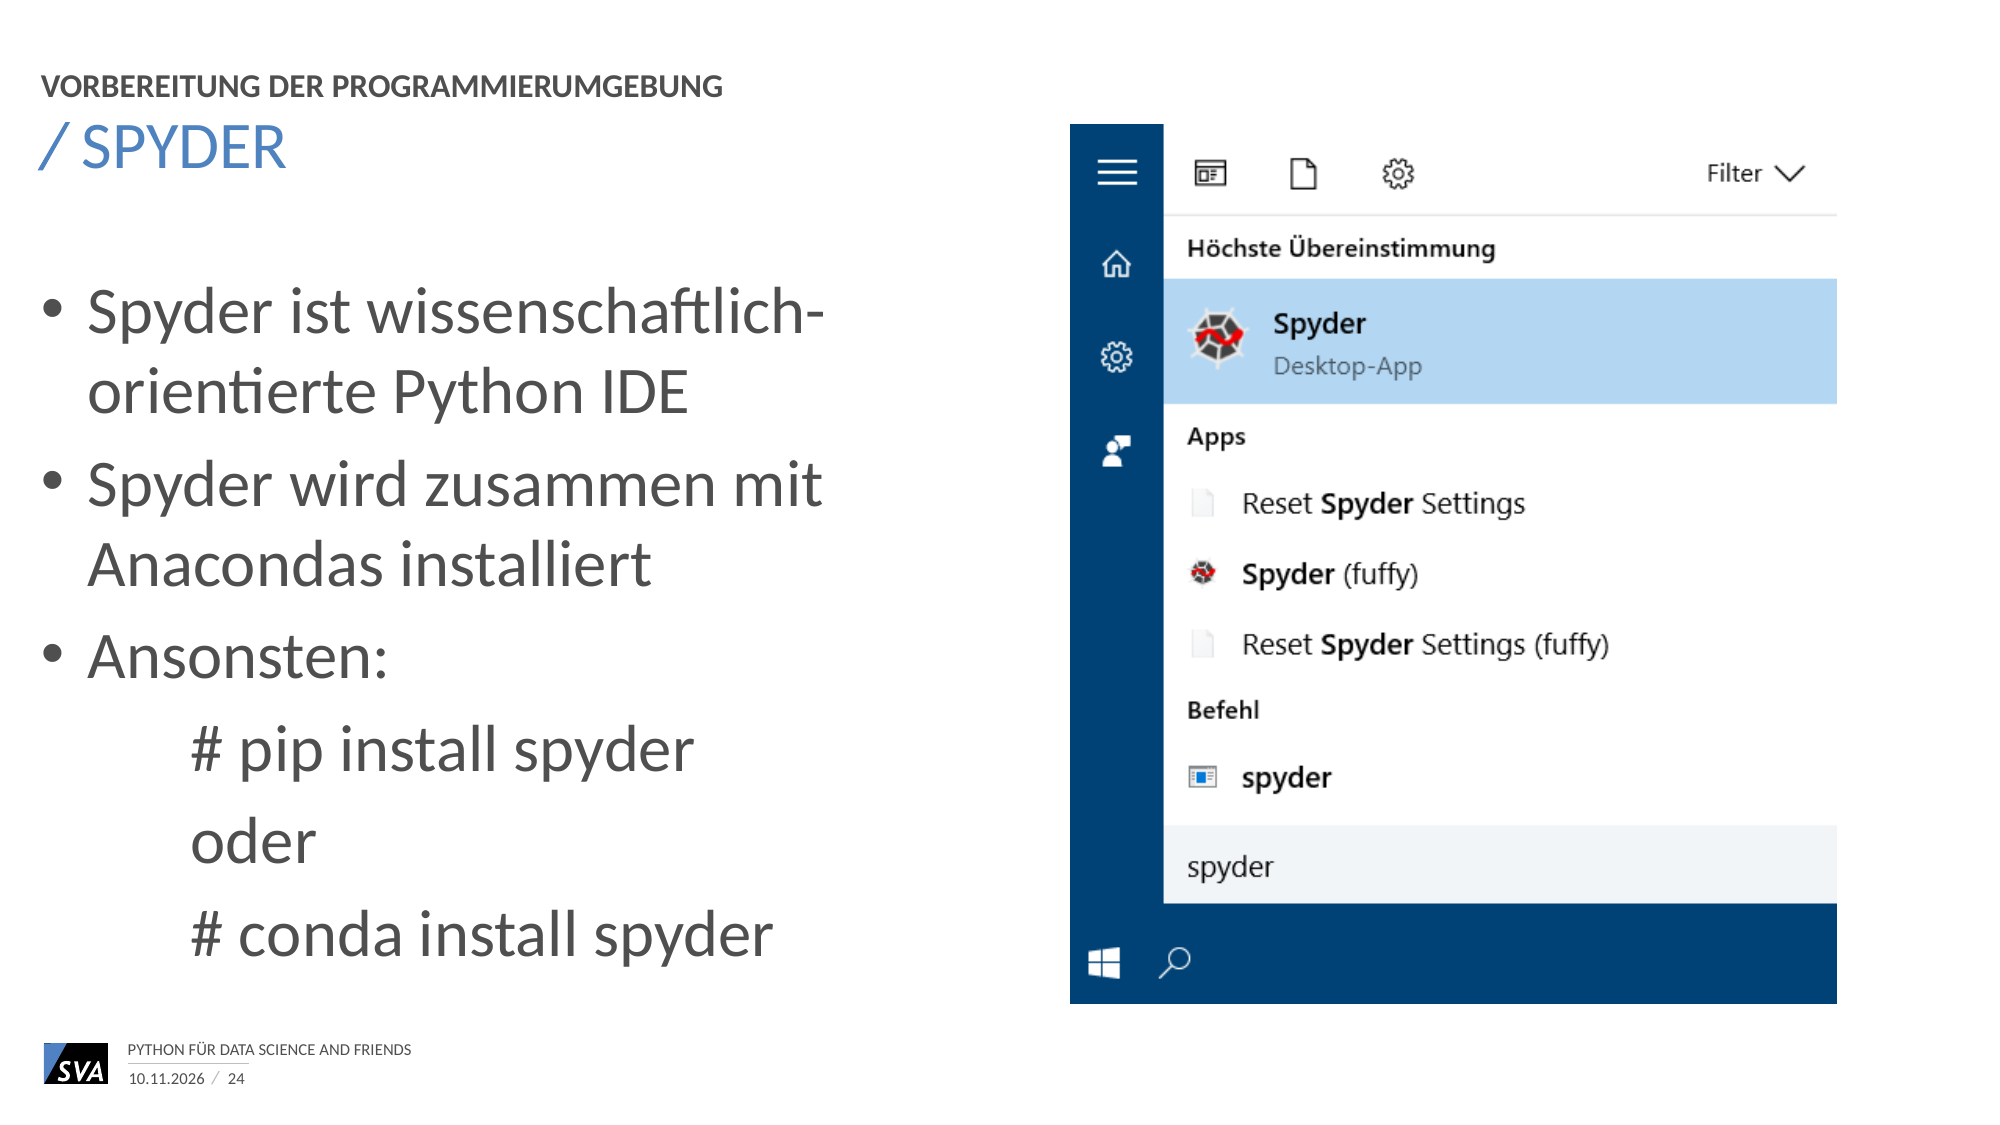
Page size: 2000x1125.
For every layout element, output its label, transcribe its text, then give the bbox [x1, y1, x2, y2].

subtitle Vorbereitung der Programmierumgebung [40, 63, 1652, 105]
slide_number 24 [227, 1068, 261, 1087]
footer Python für Data Science and Friends [127, 1041, 1297, 1059]
title Spyder [37, 107, 1957, 250]
list Spyder ist wissenschaftlich-orientierte Python IDE Spyder wird zusammen mit Anacondas installiert Ansonsten: # pip install spyder oder # conda install spyder [40, 267, 941, 966]
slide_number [128, 1068, 207, 1087]
picture [1070, 124, 1837, 1004]
